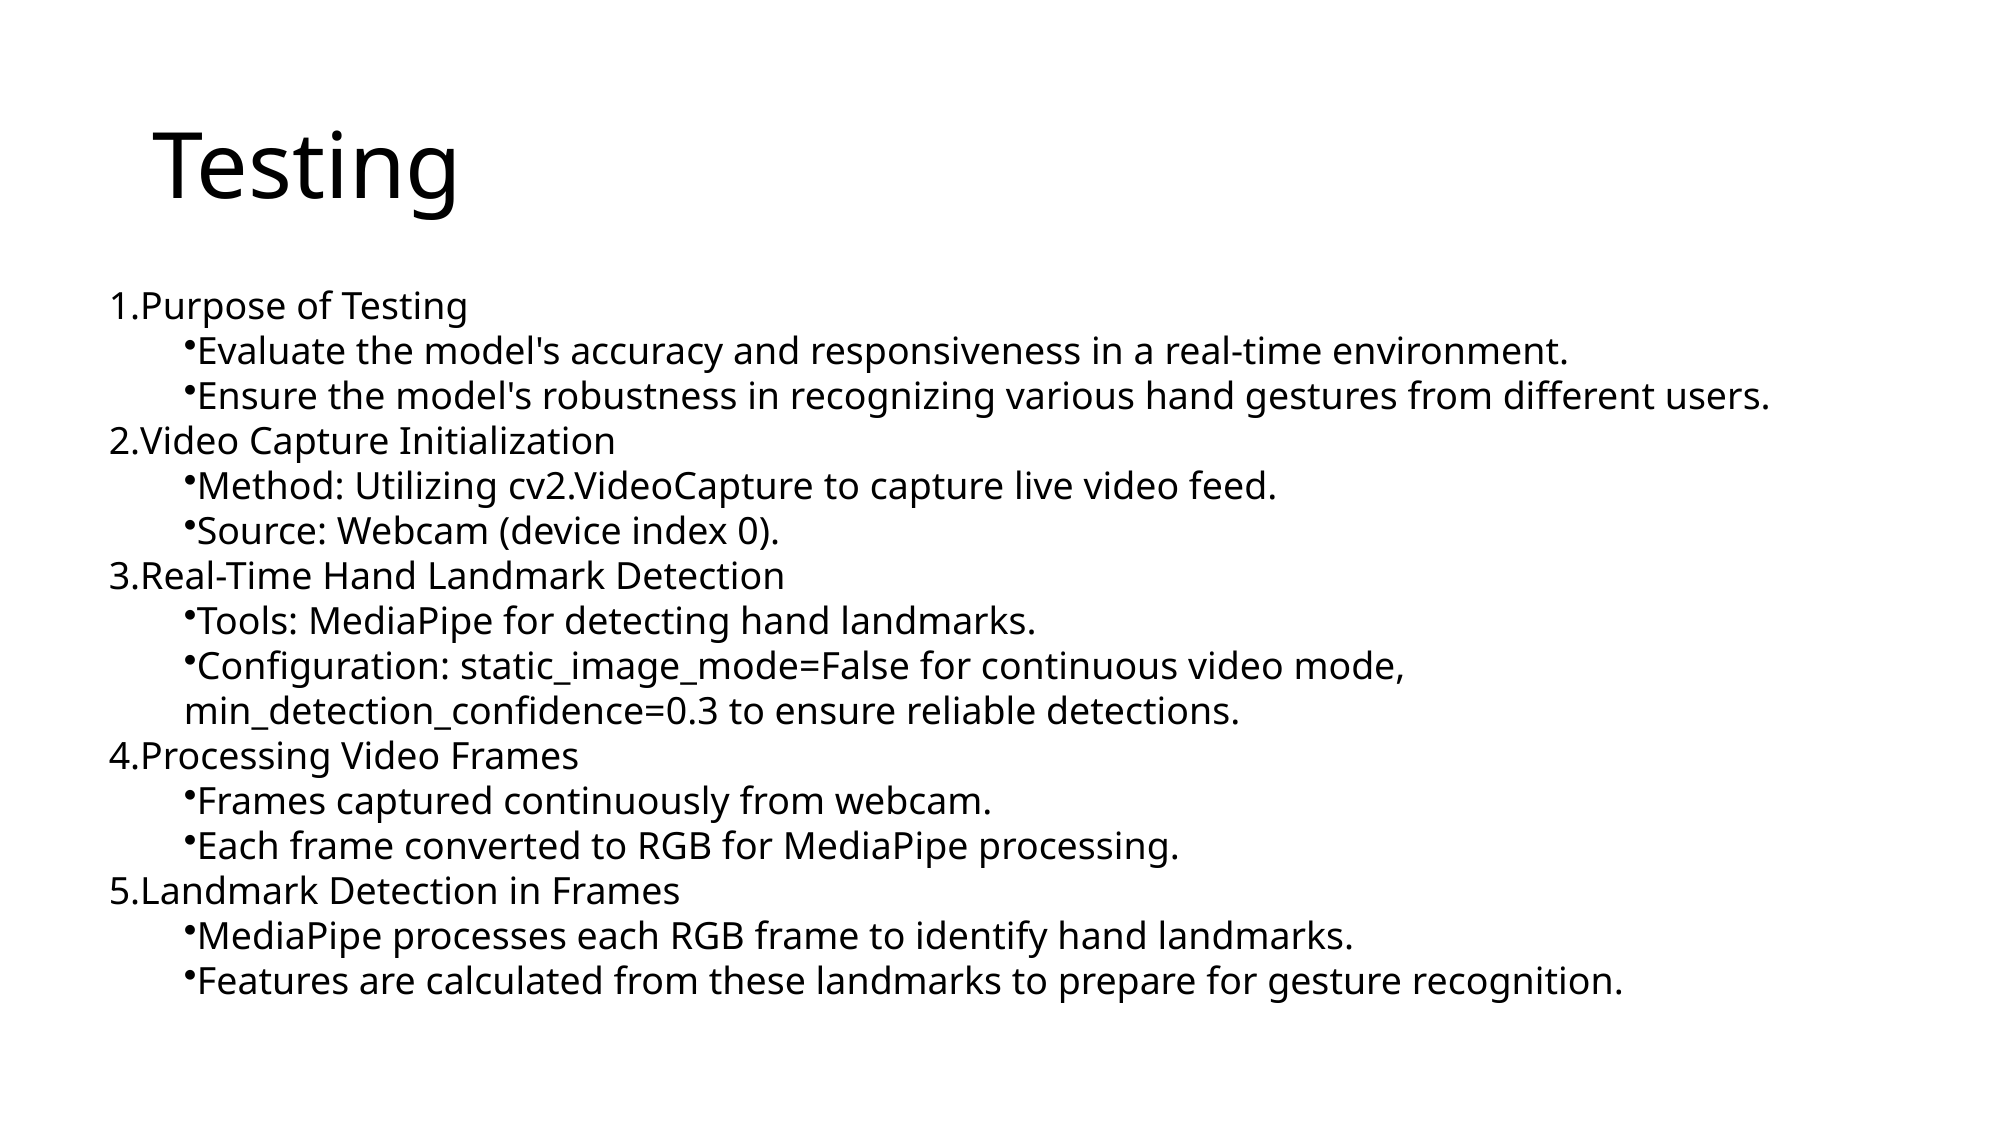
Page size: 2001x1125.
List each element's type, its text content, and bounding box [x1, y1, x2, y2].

text_box Purpose of Testing Evaluate the model's accuracy and responsiveness in a real-time environment. Ensure the model's robustness in recognizing various hand gestures from different users. Video Capture Initialization Method: Utilizing cv2.VideoCapture to capture live video feed. Source: Webcam (device index 0). Real-Time Hand Landmark Detection Tools: MediaPipe for detecting hand landmarks. Configuration: static_image_mode=False for continuous video mode, min_detection_confidence=0.3 to ensure reliable detections. Processing Video Frames Frames captured continuously from webcam. Each frame converted to RGB for MediaPipe processing. Landmark Detection in Frames MediaPipe processes each RGB frame to identify hand landmarks. Features are calculated from these landmarks to prepare for gesture recognition. [93, 229, 1950, 1055]
title Testing [137, 59, 1863, 229]
